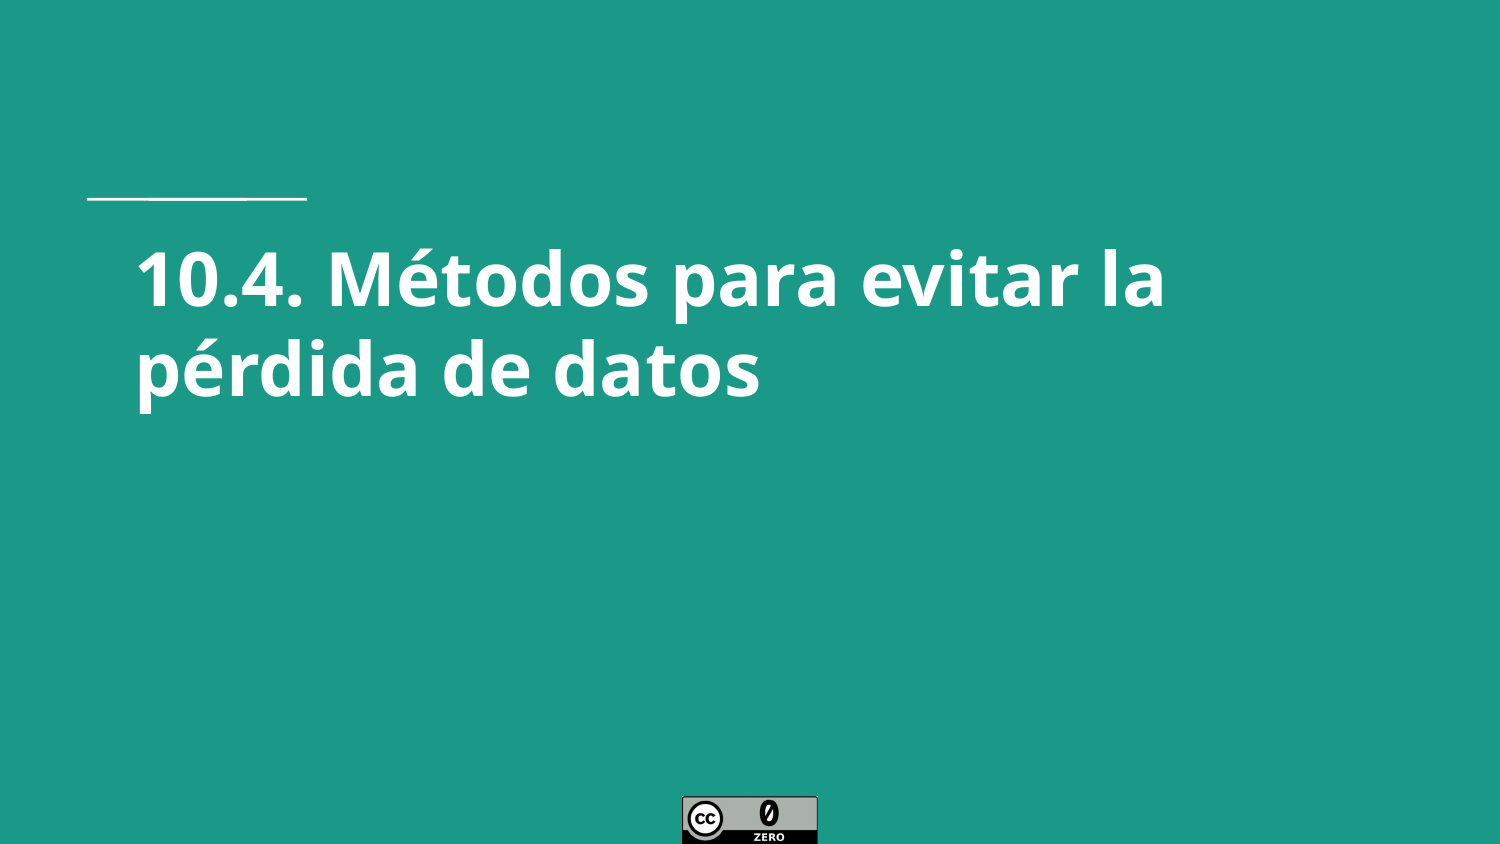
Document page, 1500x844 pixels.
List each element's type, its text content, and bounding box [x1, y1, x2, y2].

title 10.4. Métodos para evitar la pérdida de datos [119, 216, 1381, 466]
picture [682, 795, 818, 844]
